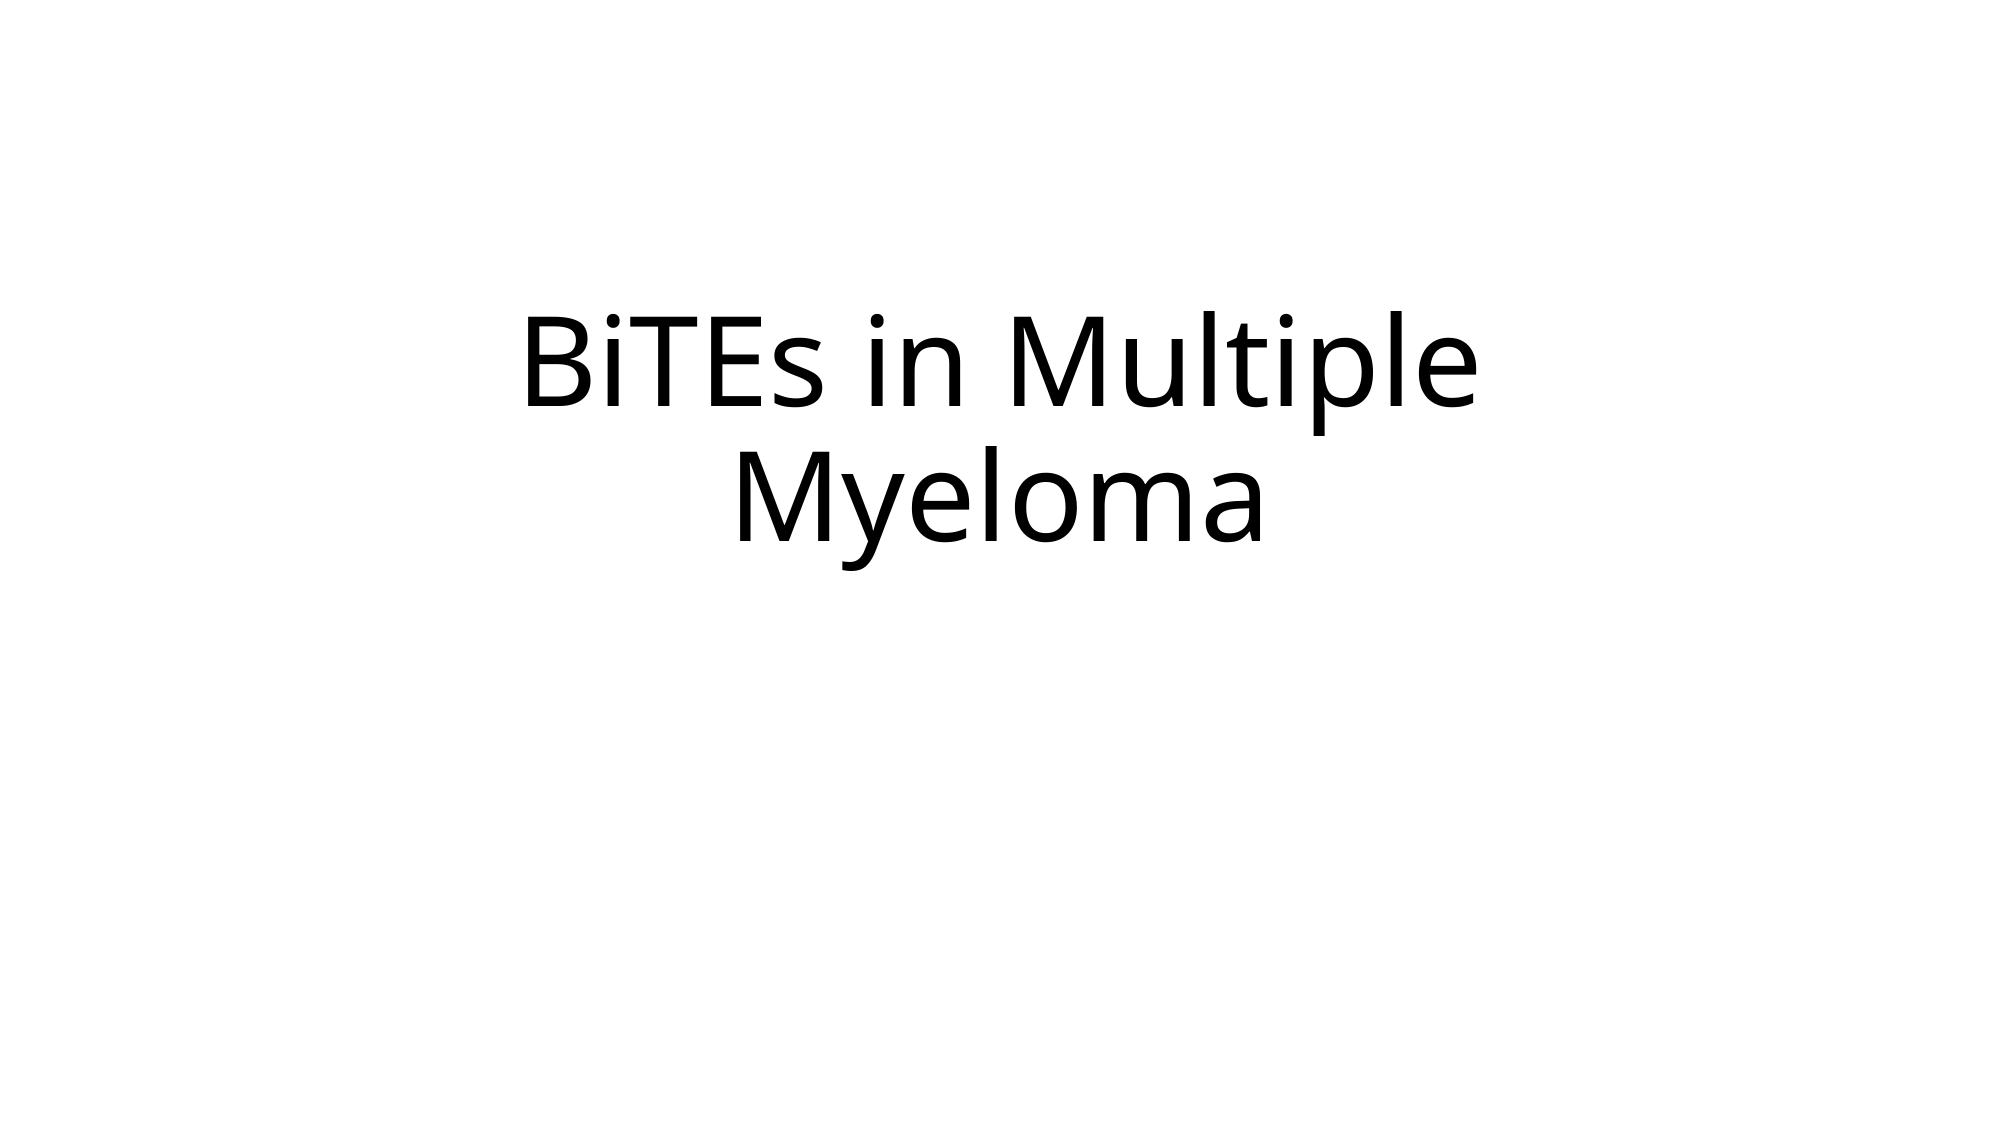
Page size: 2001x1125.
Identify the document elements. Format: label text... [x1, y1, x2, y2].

title BiTEs in Multiple Myeloma [249, 184, 1750, 576]
